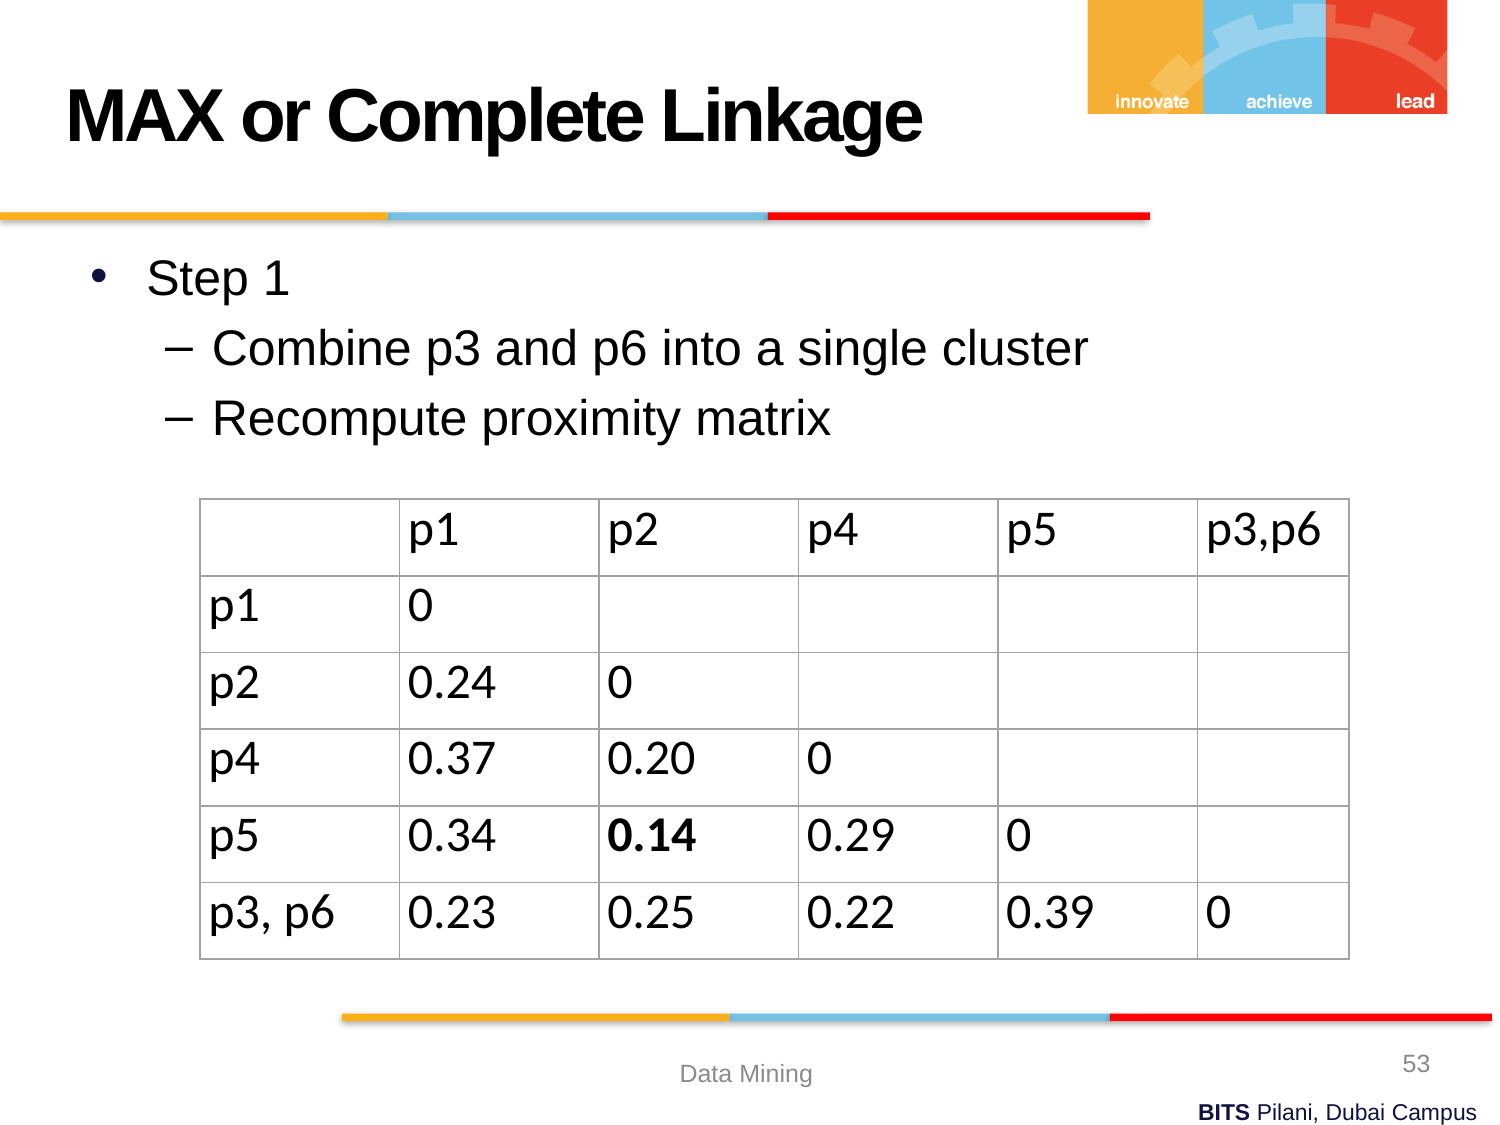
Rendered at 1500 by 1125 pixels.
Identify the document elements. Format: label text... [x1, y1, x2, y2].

table_cell 0.24 [400, 653, 598, 728]
table_cell [999, 577, 1197, 652]
footer Data Mining [512, 1042, 988, 1103]
table_cell [600, 577, 798, 652]
table_cell 0.23 [400, 883, 598, 958]
table_header [201, 500, 399, 575]
table_cell 0 [799, 730, 997, 805]
table_header p1 [400, 500, 598, 575]
table_cell [799, 577, 997, 652]
table_cell 0 [400, 577, 598, 652]
table_cell [799, 653, 997, 728]
table_cell p2 [201, 653, 399, 728]
table_cell 0.14 [600, 807, 798, 882]
table_cell 0.22 [799, 883, 997, 958]
table_cell 0.29 [799, 807, 997, 882]
table_cell [1198, 577, 1348, 652]
table_cell p3, p6 [201, 883, 399, 958]
table_cell p5 [201, 807, 399, 882]
table_cell 0.25 [600, 883, 798, 958]
table_cell p4 [201, 730, 399, 805]
text_box [687, 301, 1300, 437]
table_cell [1198, 653, 1348, 728]
table_cell 0 [1198, 883, 1348, 958]
table_header p2 [600, 500, 798, 575]
table_cell 0.34 [400, 807, 598, 882]
table_cell 0.37 [400, 730, 598, 805]
table_cell 0.39 [999, 883, 1197, 958]
table_cell 0 [999, 807, 1197, 882]
list MAX or Complete Linkage [50, 24, 1088, 213]
slide_number 53 [1095, 1032, 1446, 1093]
table_header p4 [799, 500, 997, 575]
table_cell [1198, 730, 1348, 805]
table_cell [999, 730, 1197, 805]
table_cell [1198, 807, 1348, 882]
table_cell p1 [201, 577, 399, 652]
table_header p3,p6 [1198, 500, 1348, 575]
picture [1087, 0, 1448, 114]
table_cell 0 [600, 653, 798, 728]
table_header p5 [999, 500, 1197, 575]
list Step 1 Combine p3 and p6 into a single cluster Recompute proximity matrix [75, 237, 1425, 981]
table_cell 0.20 [600, 730, 798, 805]
table_cell [999, 653, 1197, 728]
